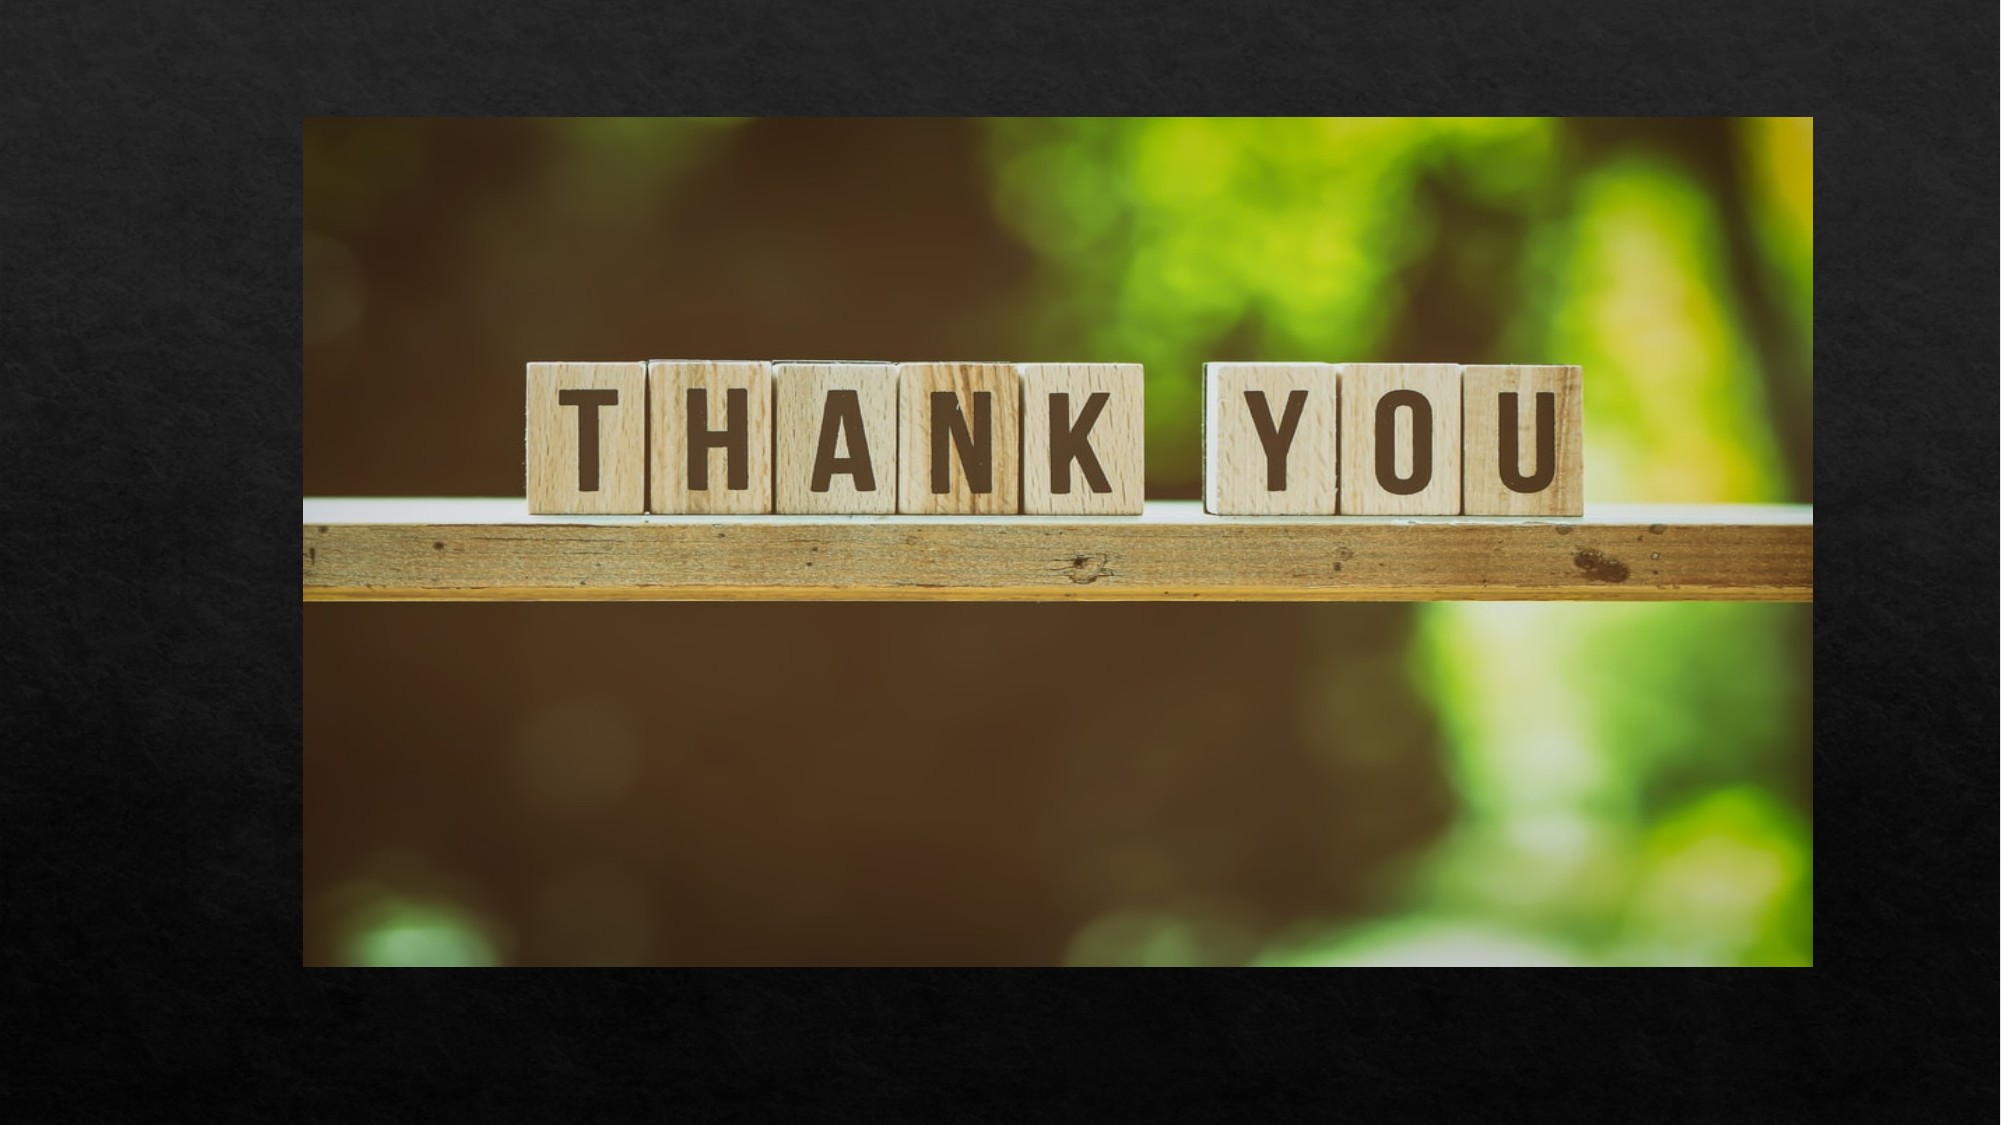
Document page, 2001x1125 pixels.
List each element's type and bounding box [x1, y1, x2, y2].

picture [303, 117, 1814, 967]
